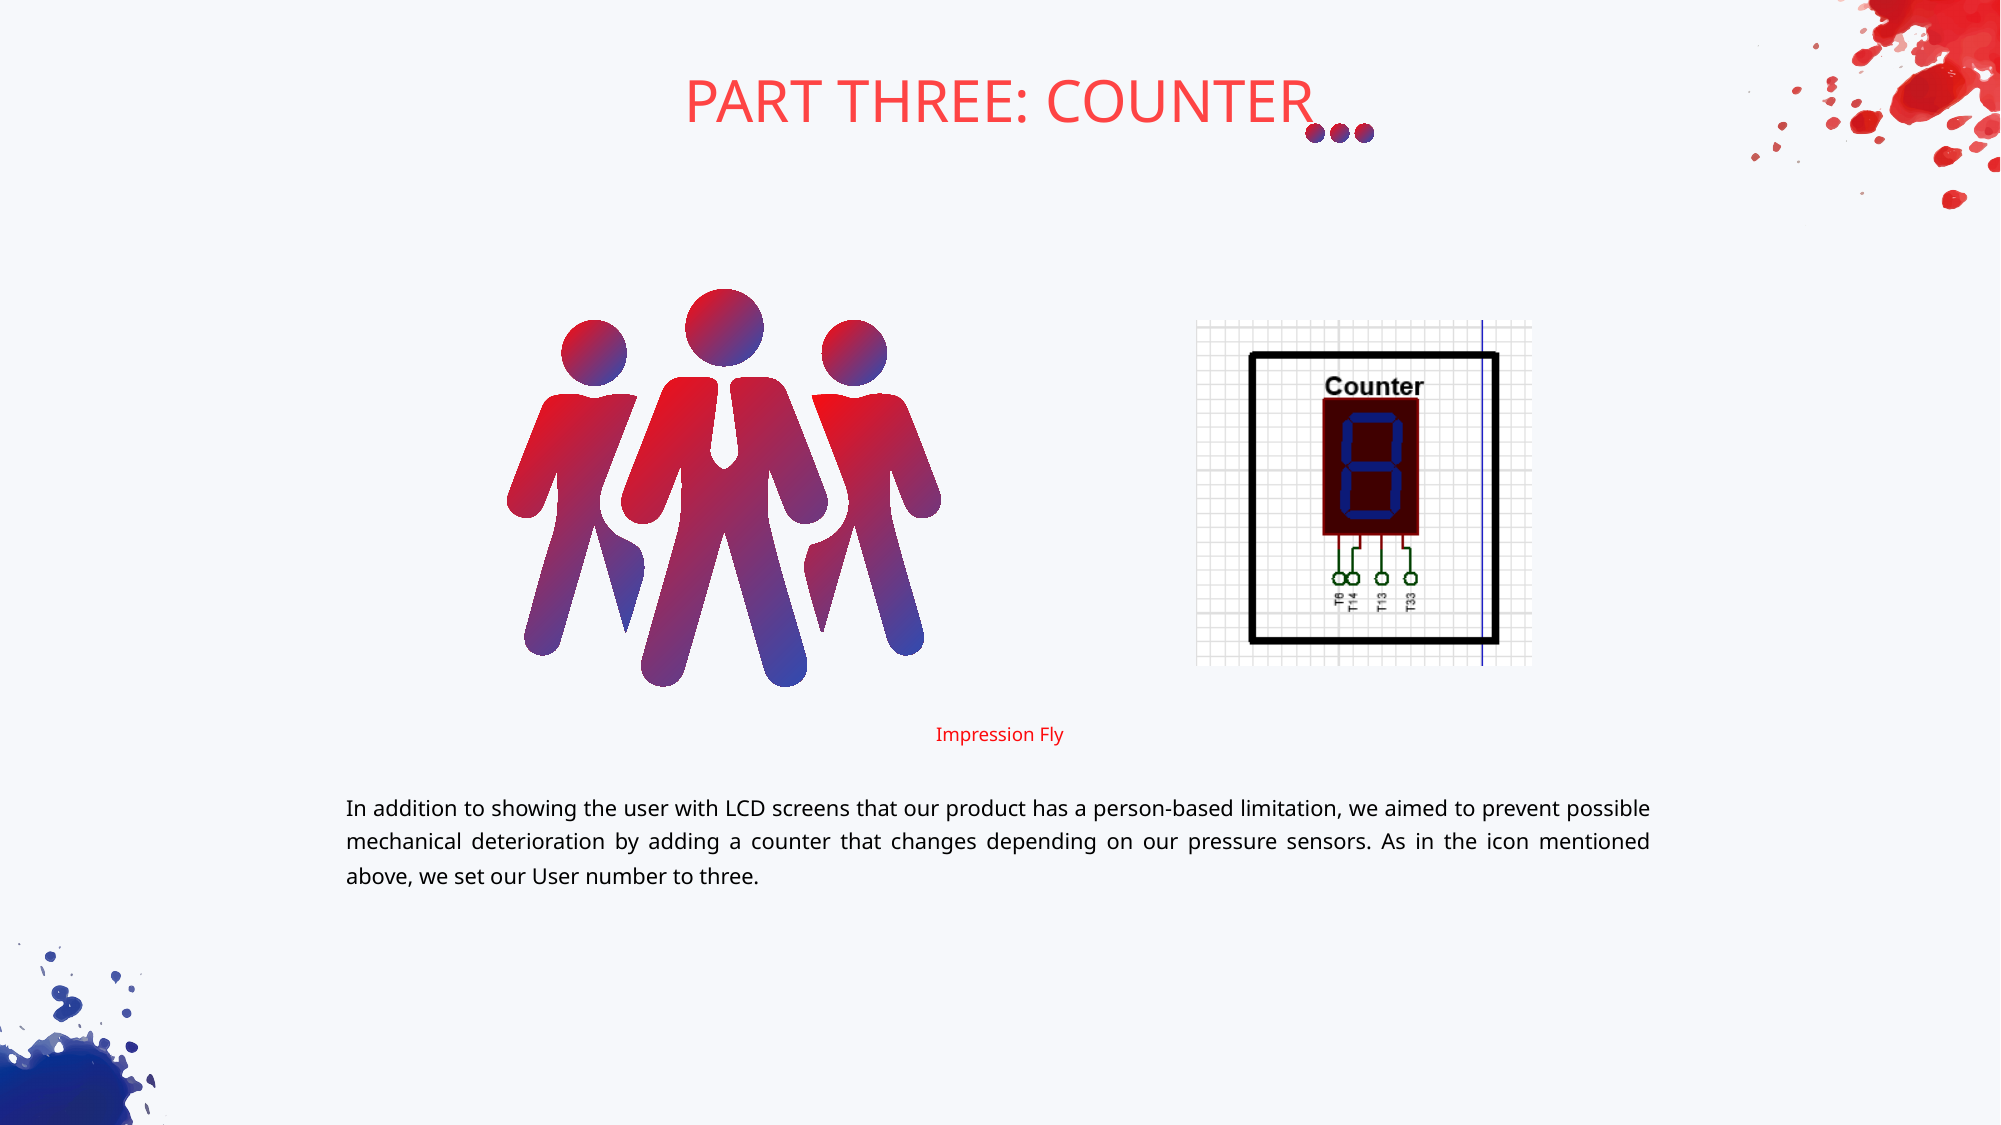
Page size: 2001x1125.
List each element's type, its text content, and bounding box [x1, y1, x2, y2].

text_box PART THREE: COUNTER [662, 57, 1338, 142]
picture [1737, 0, 2001, 229]
picture [0, 923, 177, 1125]
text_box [1305, 123, 1374, 143]
text_box Impression Fly [921, 715, 1079, 753]
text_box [504, 288, 944, 690]
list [1196, 320, 1532, 666]
text_box In addition to showing the user with LCD screens that our product has a person-based limitation, we aimed to prevent possible mechanical deterioration by adding a counter that changes depending on our pressure sensors. As in the icon mentioned above, we set our User number to three. [331, 778, 1668, 896]
